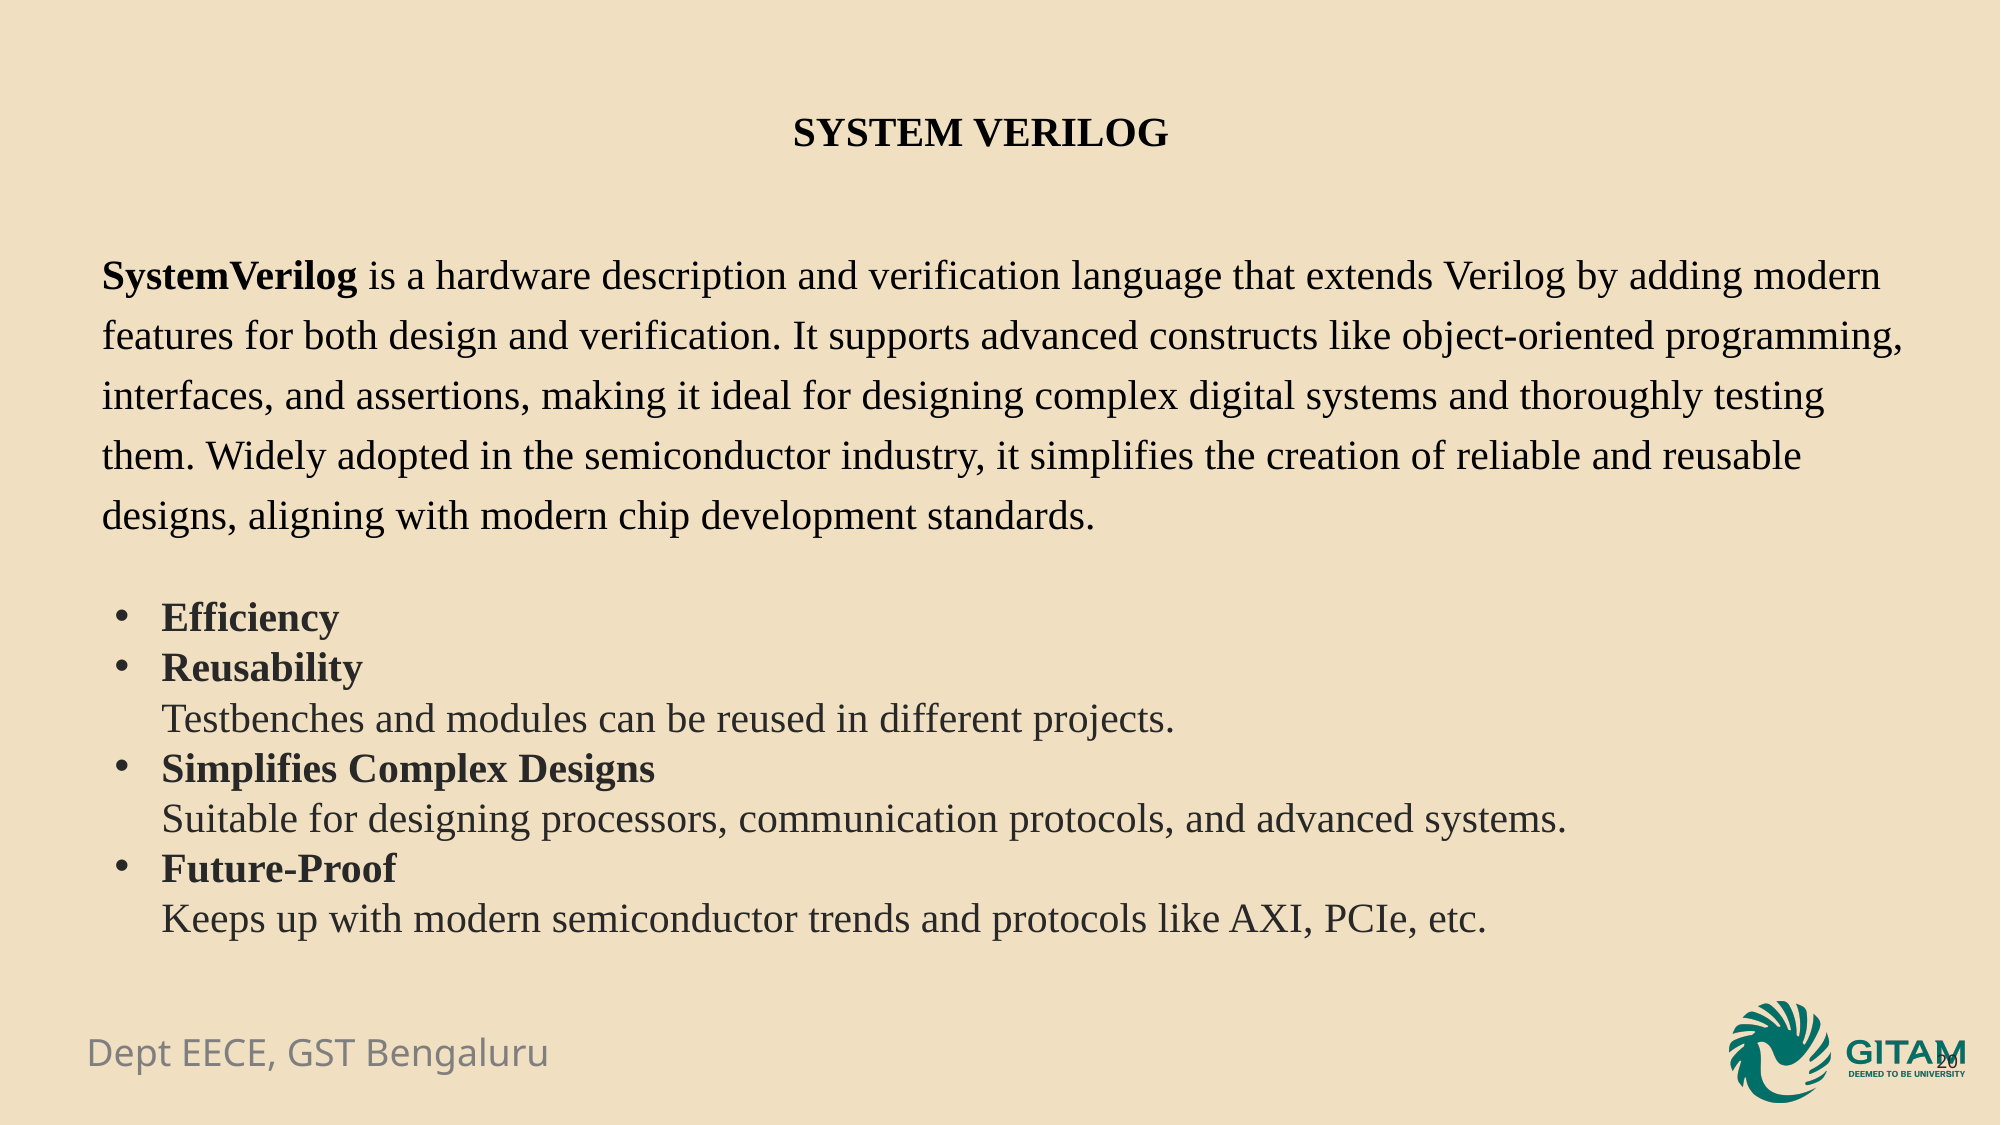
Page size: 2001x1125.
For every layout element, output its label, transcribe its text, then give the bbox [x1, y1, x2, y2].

title SYSTEM VERILOG [68, 95, 1905, 171]
text_box Efficiency Reusability Testbenches and modules can be reused in different projects. Simplifies Complex Designs Suitable for designing processors, communication protocols, and advanced systems. Future-Proof Keeps up with modern semiconductor trends and protocols like AXI, PCIe, etc. [99, 582, 1584, 993]
slide_number 20 [1853, 1019, 1974, 1106]
list SystemVerilog is a hardware description and verification language that extends Verilog by adding modern features for both design and verification. It supports advanced constructs like object-oriented programming, interfaces, and assertions, making it ideal for designing complex digital systems and thoroughly testing them. Widely adopted in the semiconductor industry, it simplifies the creation of reliable and reusable designs, aligning with modern chip development standards. [68, 222, 1932, 970]
picture [1729, 1001, 1965, 1103]
